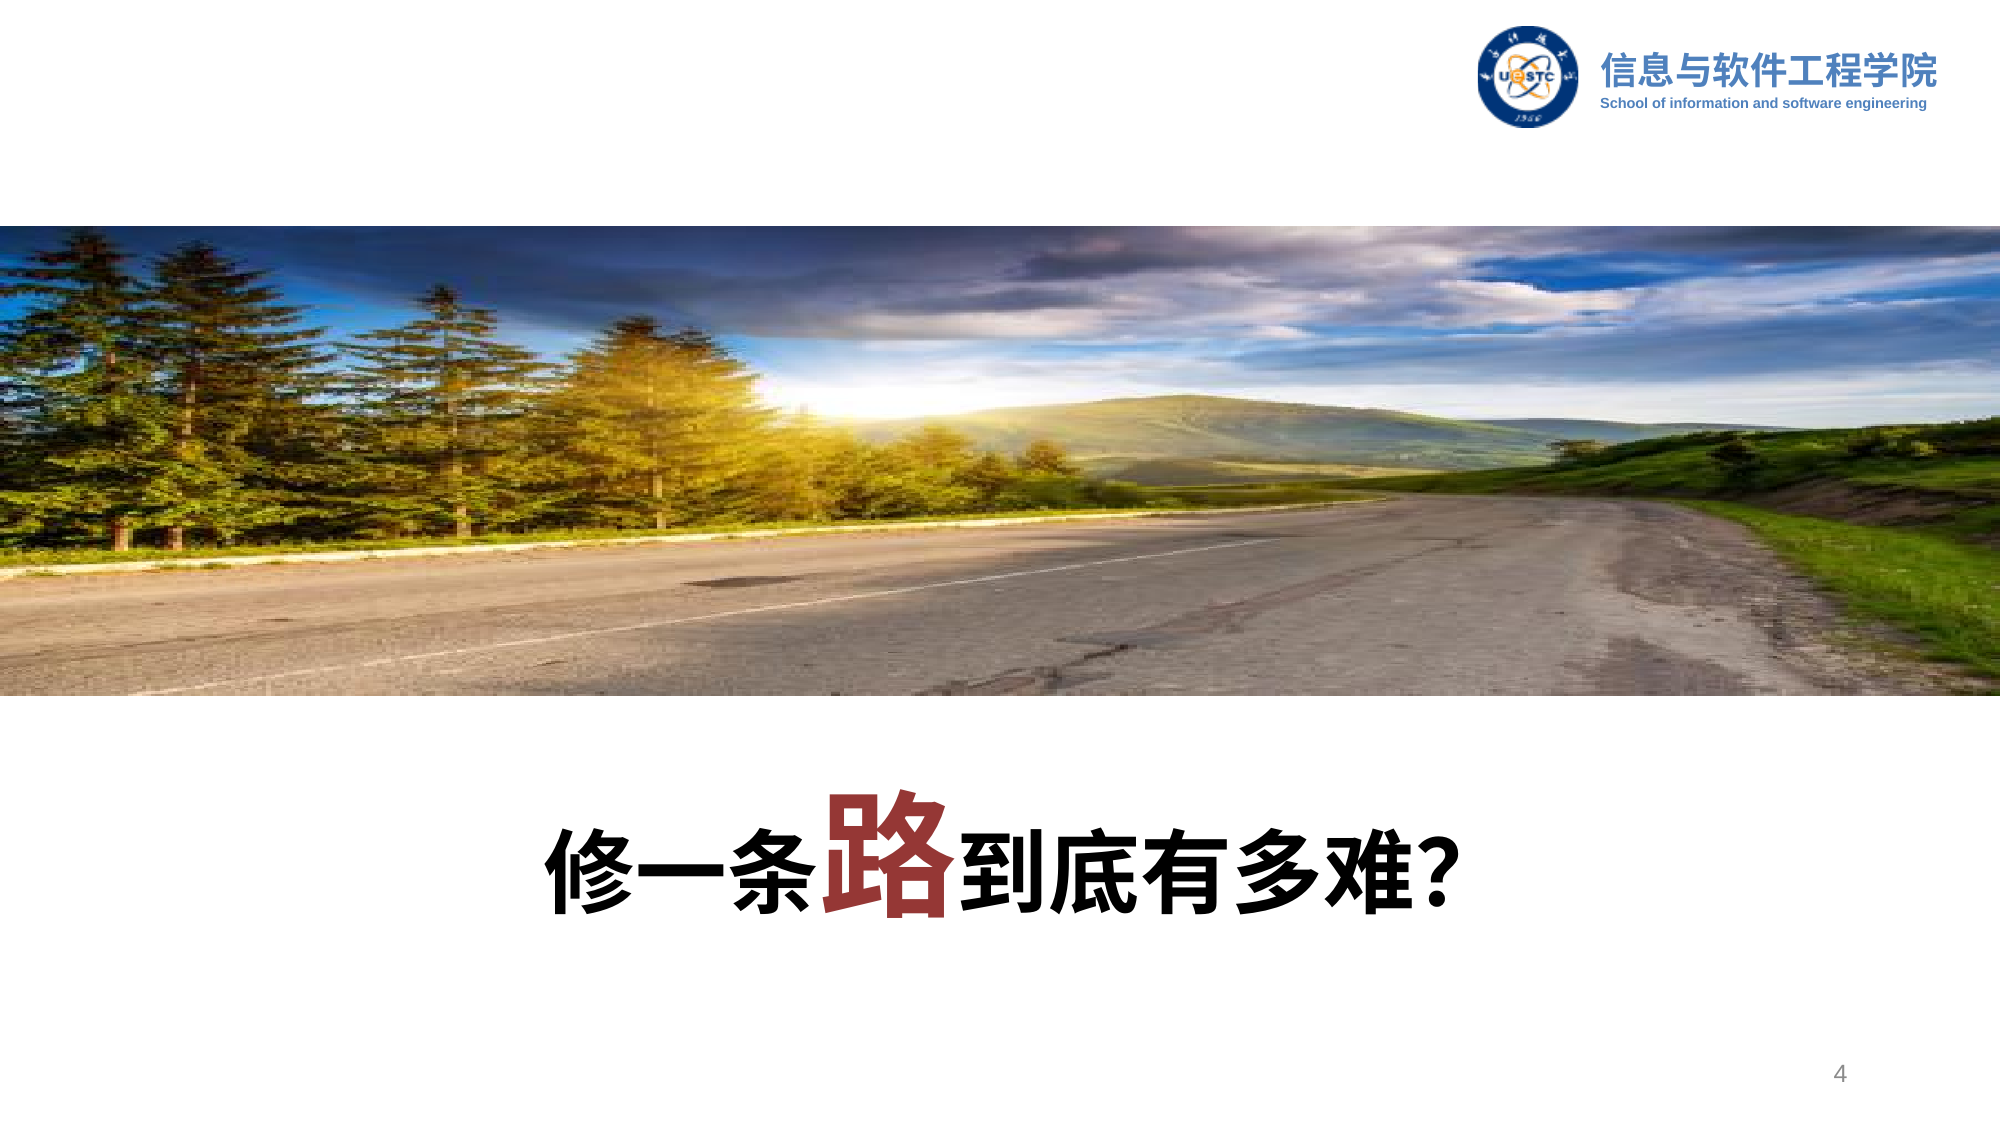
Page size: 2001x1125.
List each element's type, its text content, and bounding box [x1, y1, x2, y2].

picture [1477, 26, 1586, 128]
picture [0, 226, 2000, 696]
text_box 修一条路到底有多难？ [529, 744, 1588, 941]
slide_number 4 [1412, 1042, 1863, 1103]
